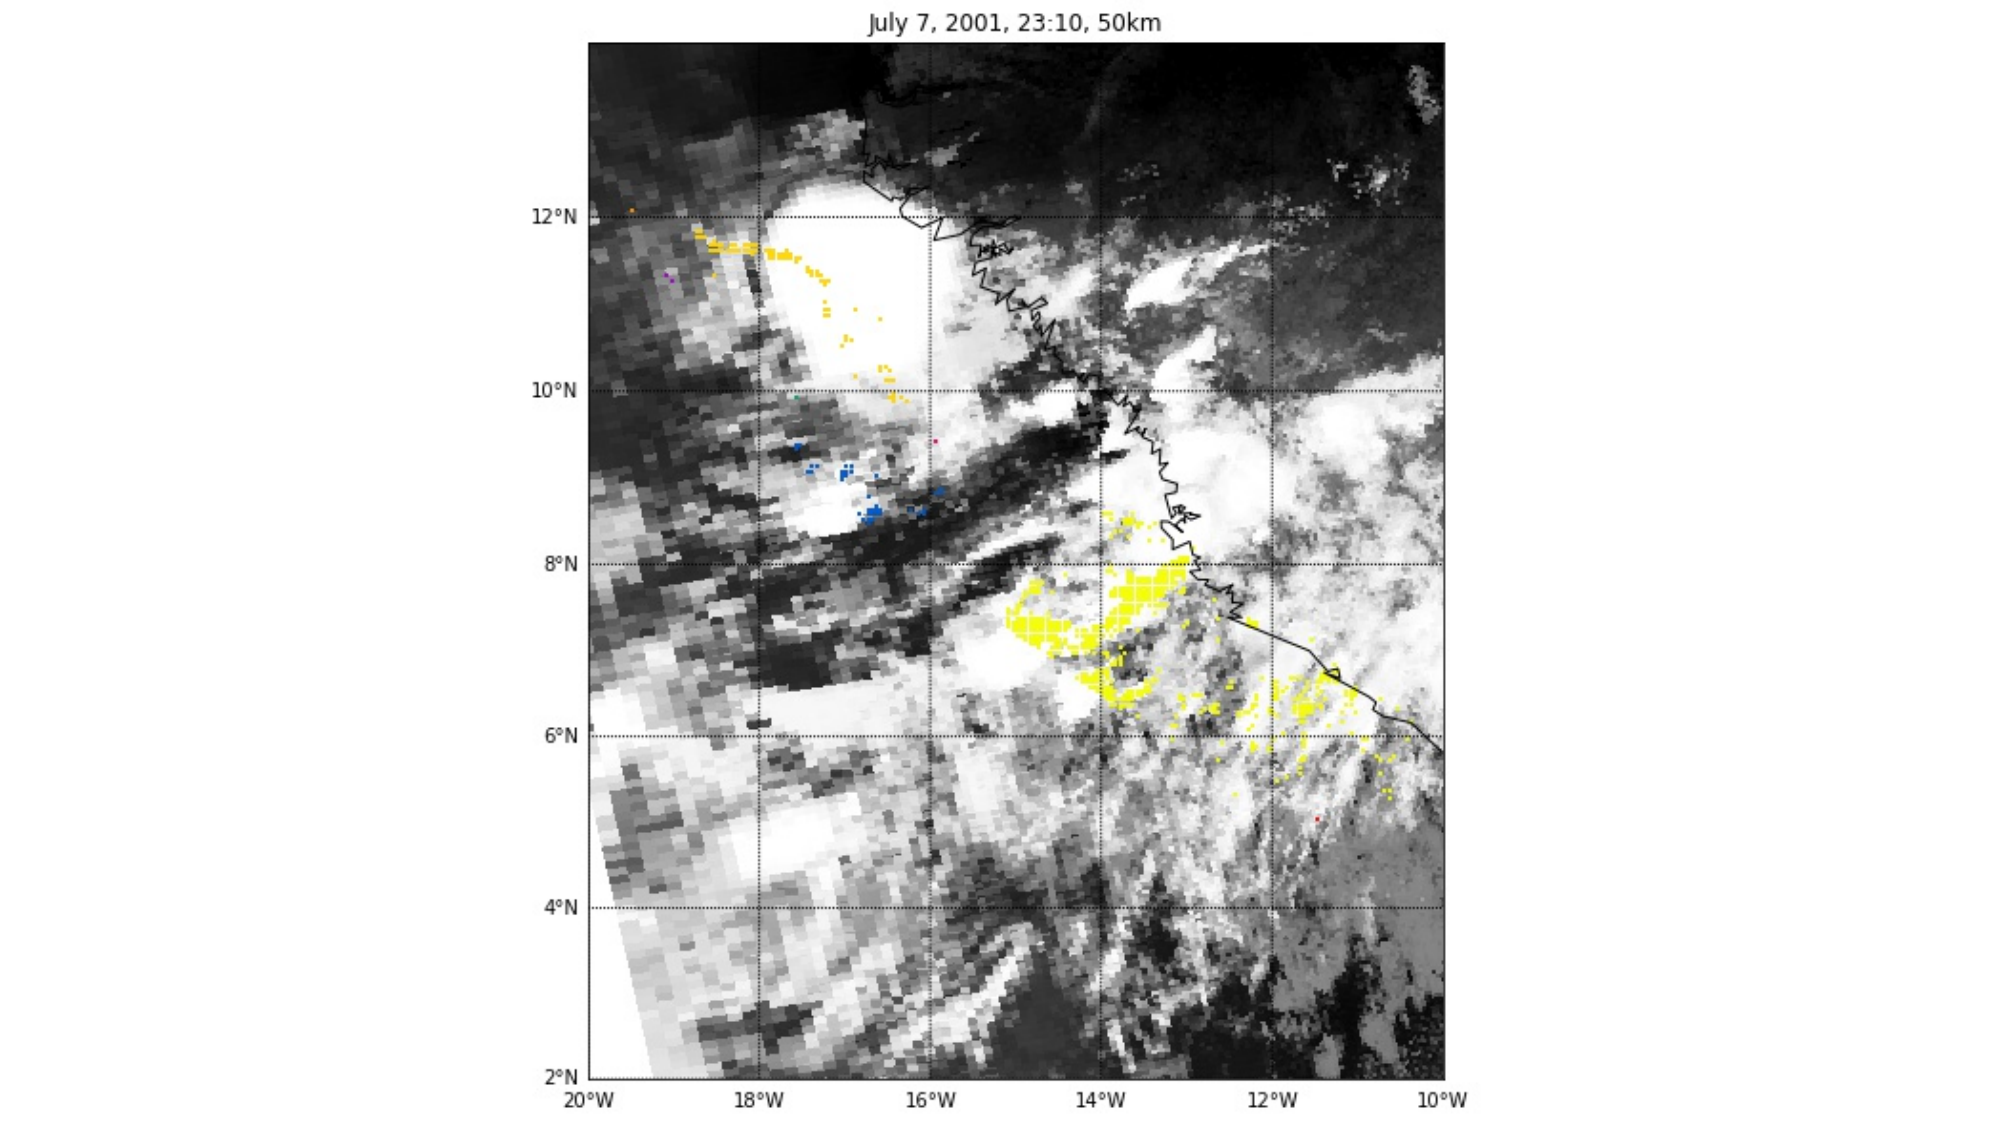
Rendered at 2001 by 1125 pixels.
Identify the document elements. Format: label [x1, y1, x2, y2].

picture [518, 0, 1482, 1125]
